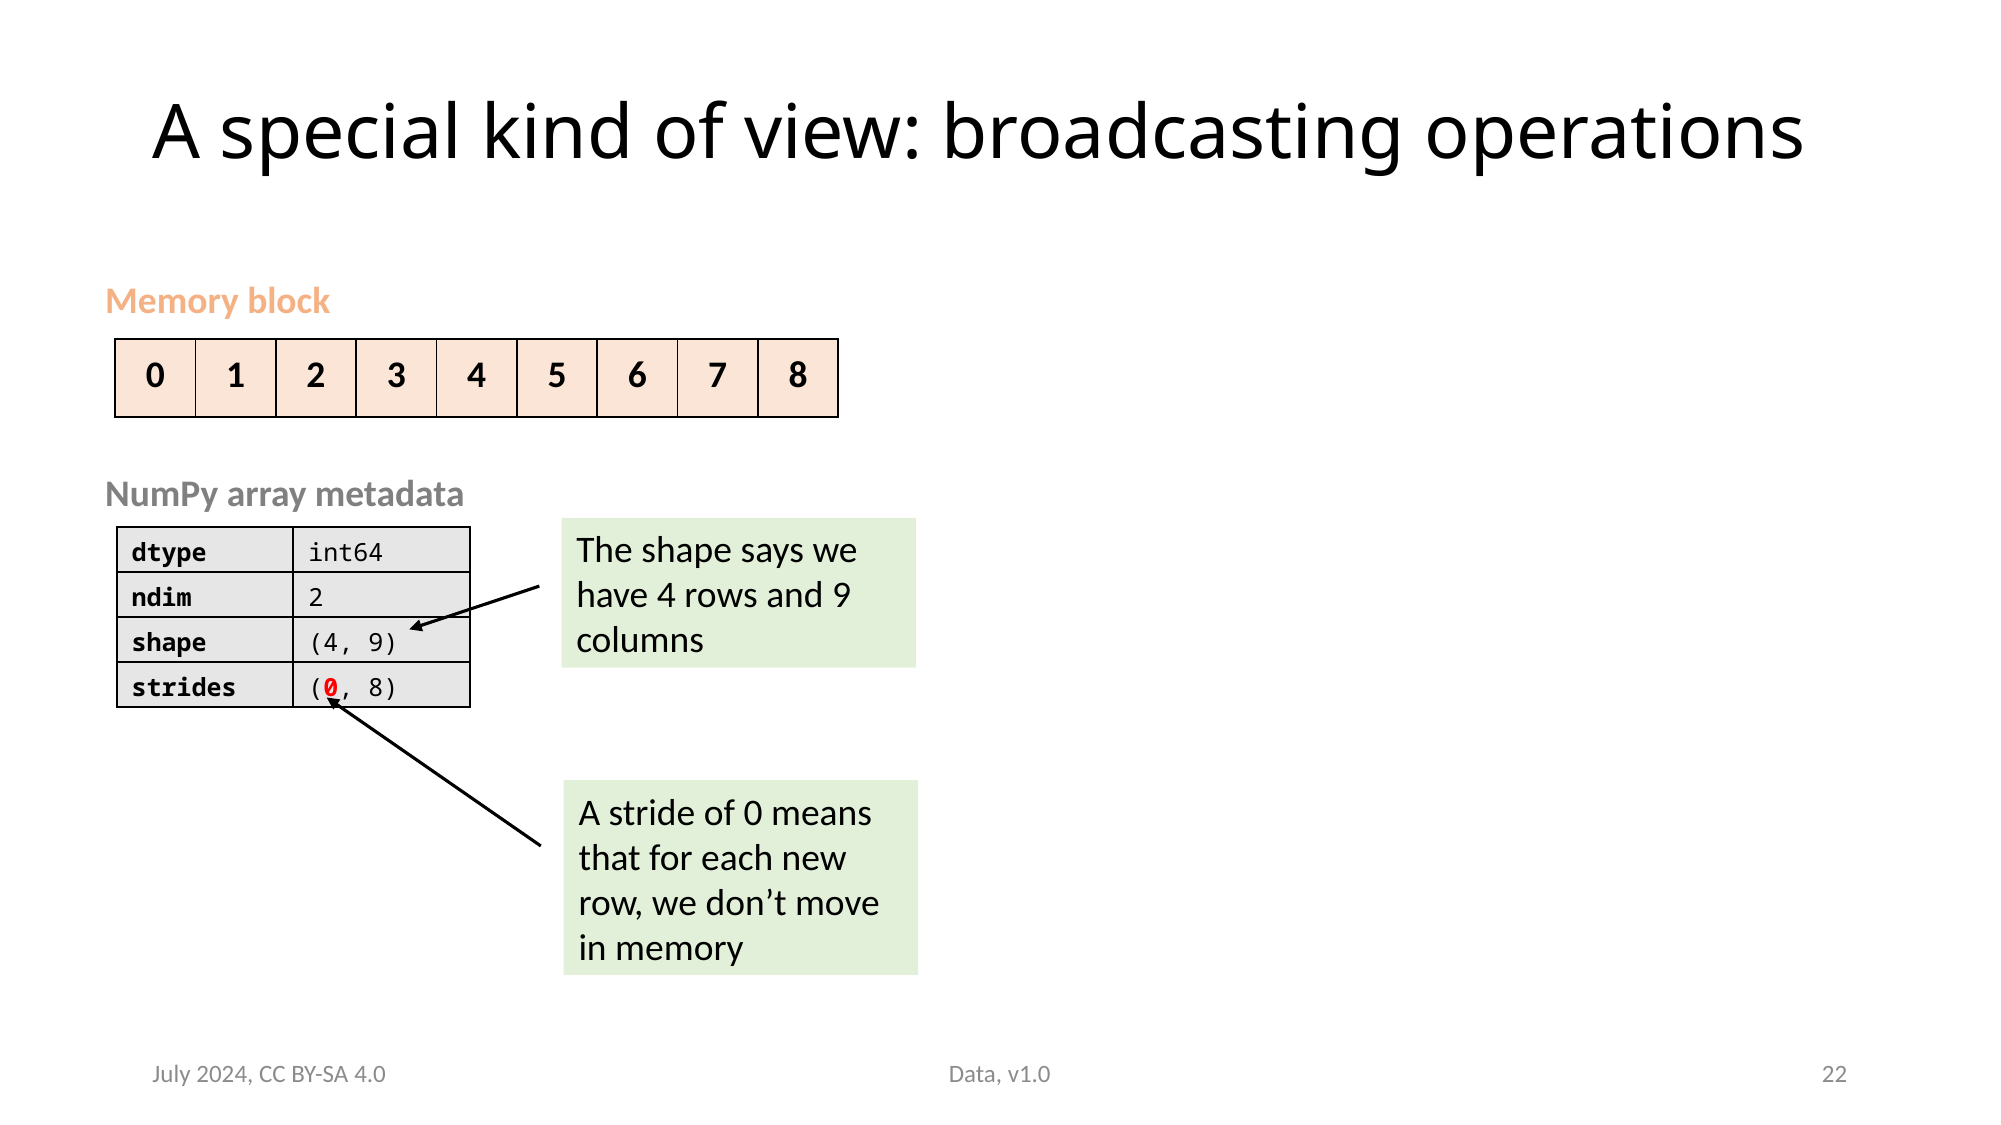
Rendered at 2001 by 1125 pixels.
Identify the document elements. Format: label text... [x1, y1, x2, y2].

table_header 8 [759, 340, 837, 416]
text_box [326, 697, 541, 846]
table_header 2 [277, 340, 355, 416]
table_header int64 [294, 528, 469, 571]
table_cell shape [118, 618, 292, 661]
table_cell 2 [294, 573, 469, 616]
table_cell strides [118, 663, 292, 706]
table_header 3 [357, 340, 436, 416]
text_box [409, 586, 540, 630]
footer Data, v1.0 [662, 1042, 1338, 1103]
table_header 7 [678, 340, 757, 416]
slide_number 22 [1412, 1042, 1863, 1103]
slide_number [137, 1042, 588, 1103]
title A special kind of view: broadcasting operations [137, 59, 1863, 209]
text_box NumPy array metadata [90, 461, 516, 522]
table_header 4 [437, 340, 516, 416]
table_header 6 [598, 340, 677, 416]
table_cell (4, 9) [294, 618, 469, 661]
table_cell ndim [118, 573, 292, 616]
table_header 5 [518, 340, 596, 416]
text_box A stride of 0 means that for each new row, we don’t move in memory [563, 780, 919, 975]
table_header 0 [116, 340, 195, 416]
table_header 1 [196, 340, 275, 416]
text_box Memory block [90, 268, 410, 329]
table_cell (0, 8) [294, 663, 469, 706]
table_header dtype [118, 528, 292, 571]
text_box The shape says we have 4 rows and 9 columns [561, 517, 916, 668]
